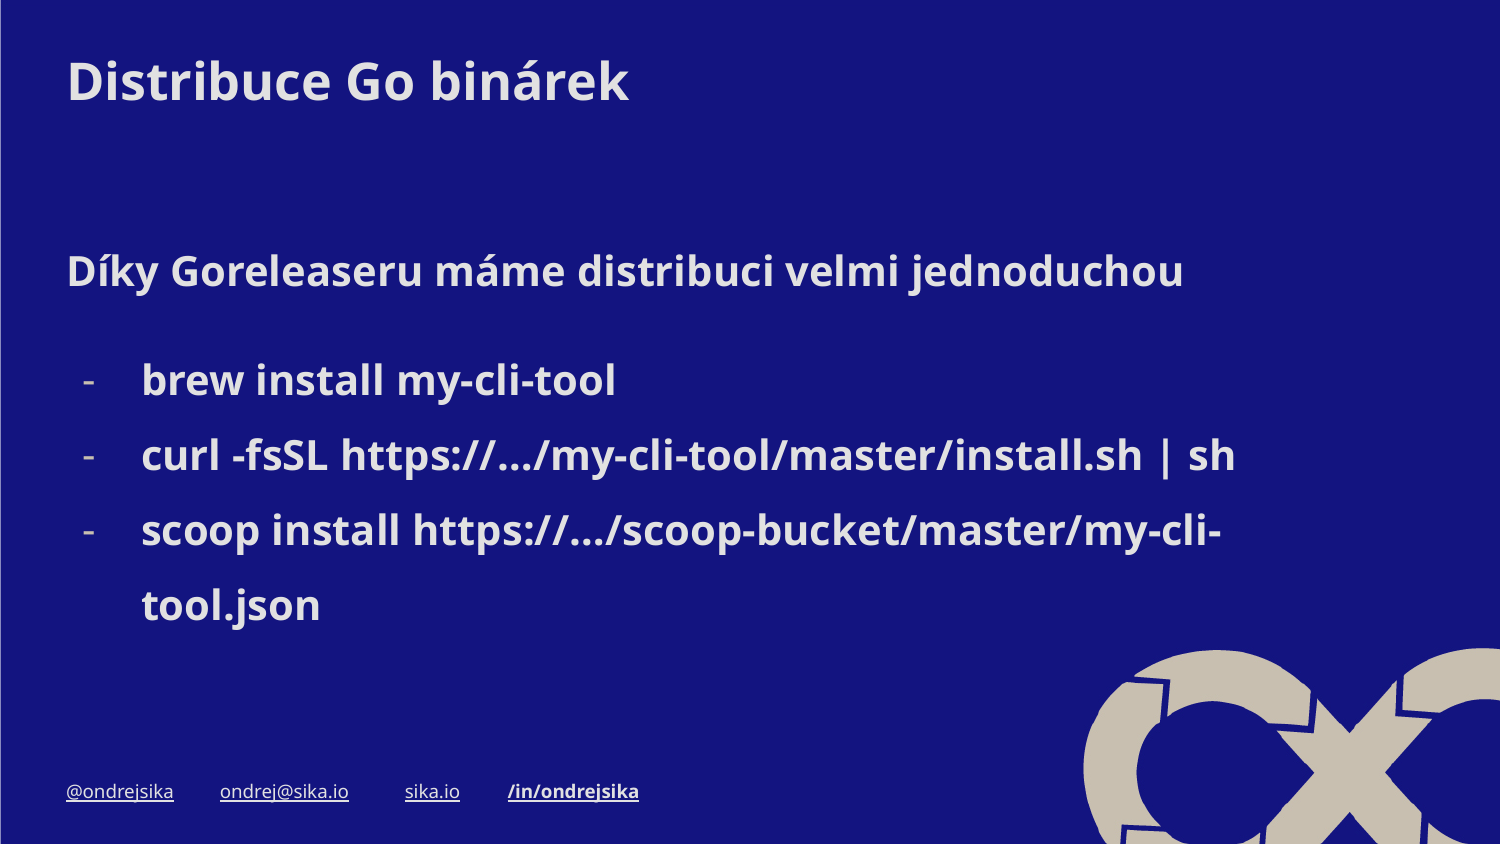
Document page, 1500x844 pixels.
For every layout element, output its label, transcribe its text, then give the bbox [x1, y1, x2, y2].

list Díky Goreleaseru máme distribuci velmi jednoduchou brew install my-cli-tool curl -fsSL https://…/my-cli-tool/master/install.sh | sh scoop install https://…/scoop-bucket/master/my-cli-tool.json [51, 205, 1400, 688]
picture [0, 0, 1500, 844]
title Distribuce Go binárek [51, 33, 1449, 128]
